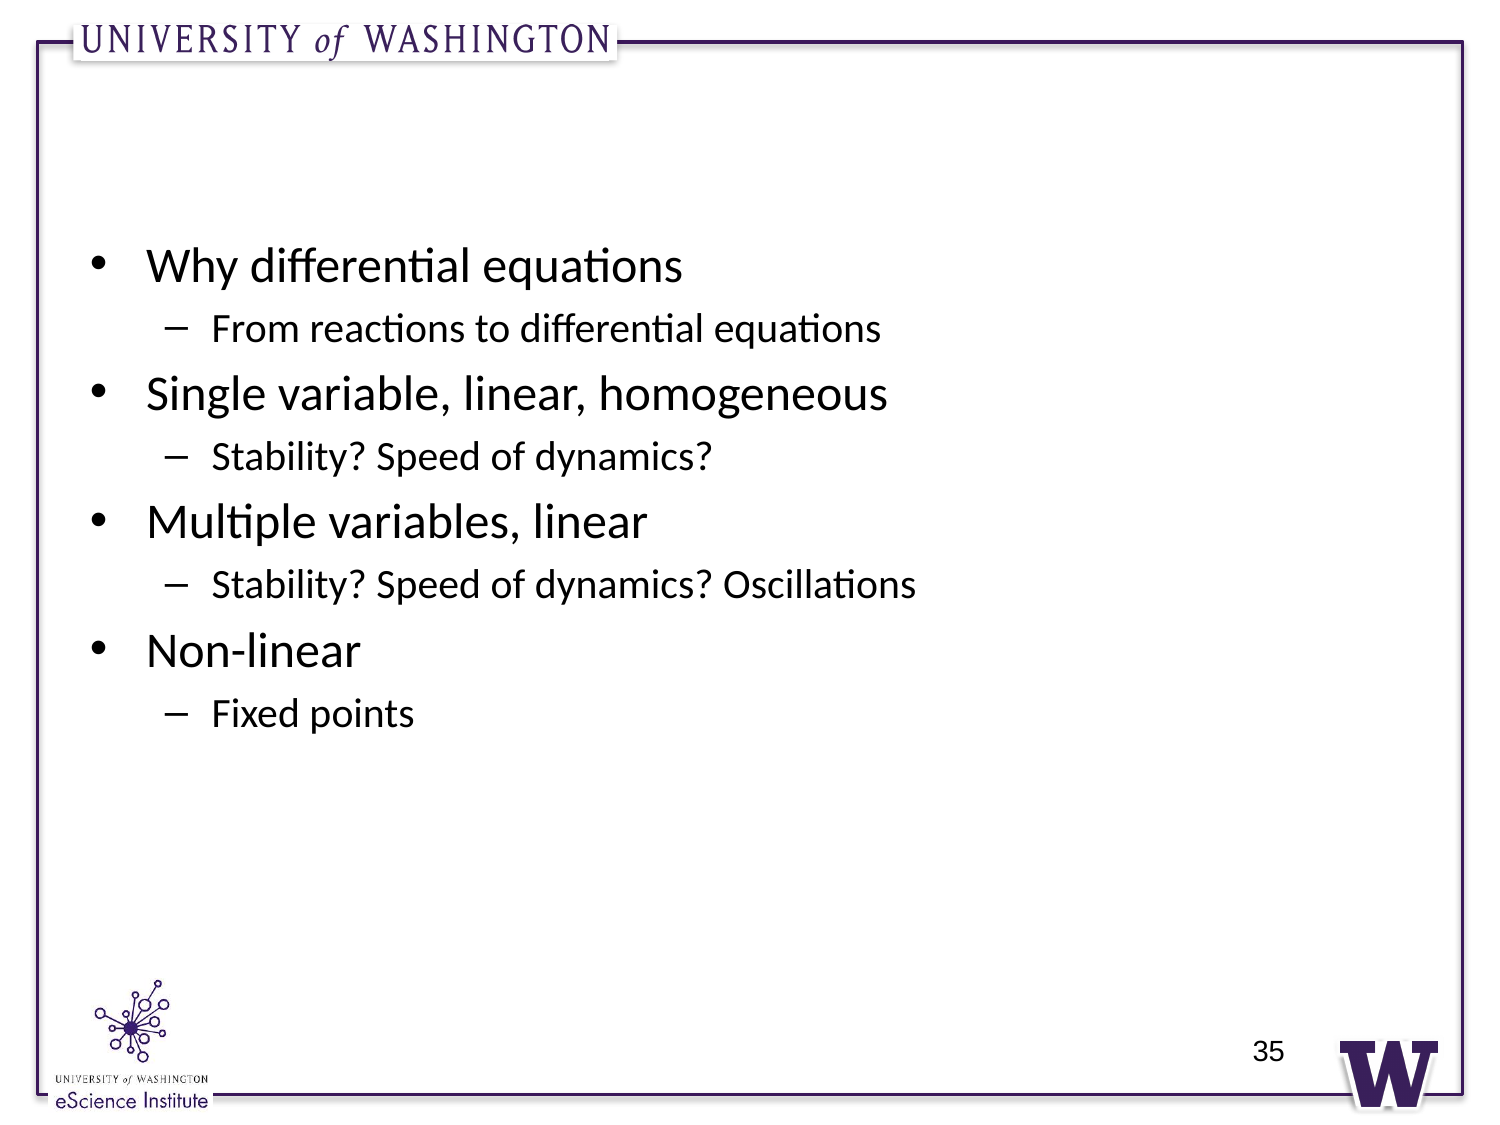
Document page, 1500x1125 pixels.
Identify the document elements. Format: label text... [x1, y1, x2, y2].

picture [1340, 1041, 1438, 1107]
picture [81, 24, 609, 61]
slide_number 35 [1237, 1025, 1325, 1085]
picture [48, 978, 213, 1113]
list Why differential equations From reactions to differential equations Single variable, linear, homogeneous Stability? Speed of dynamics? Multiple variables, linear Stability? Speed of dynamics? Oscillations Non-linear Fixed points [75, 224, 1425, 975]
